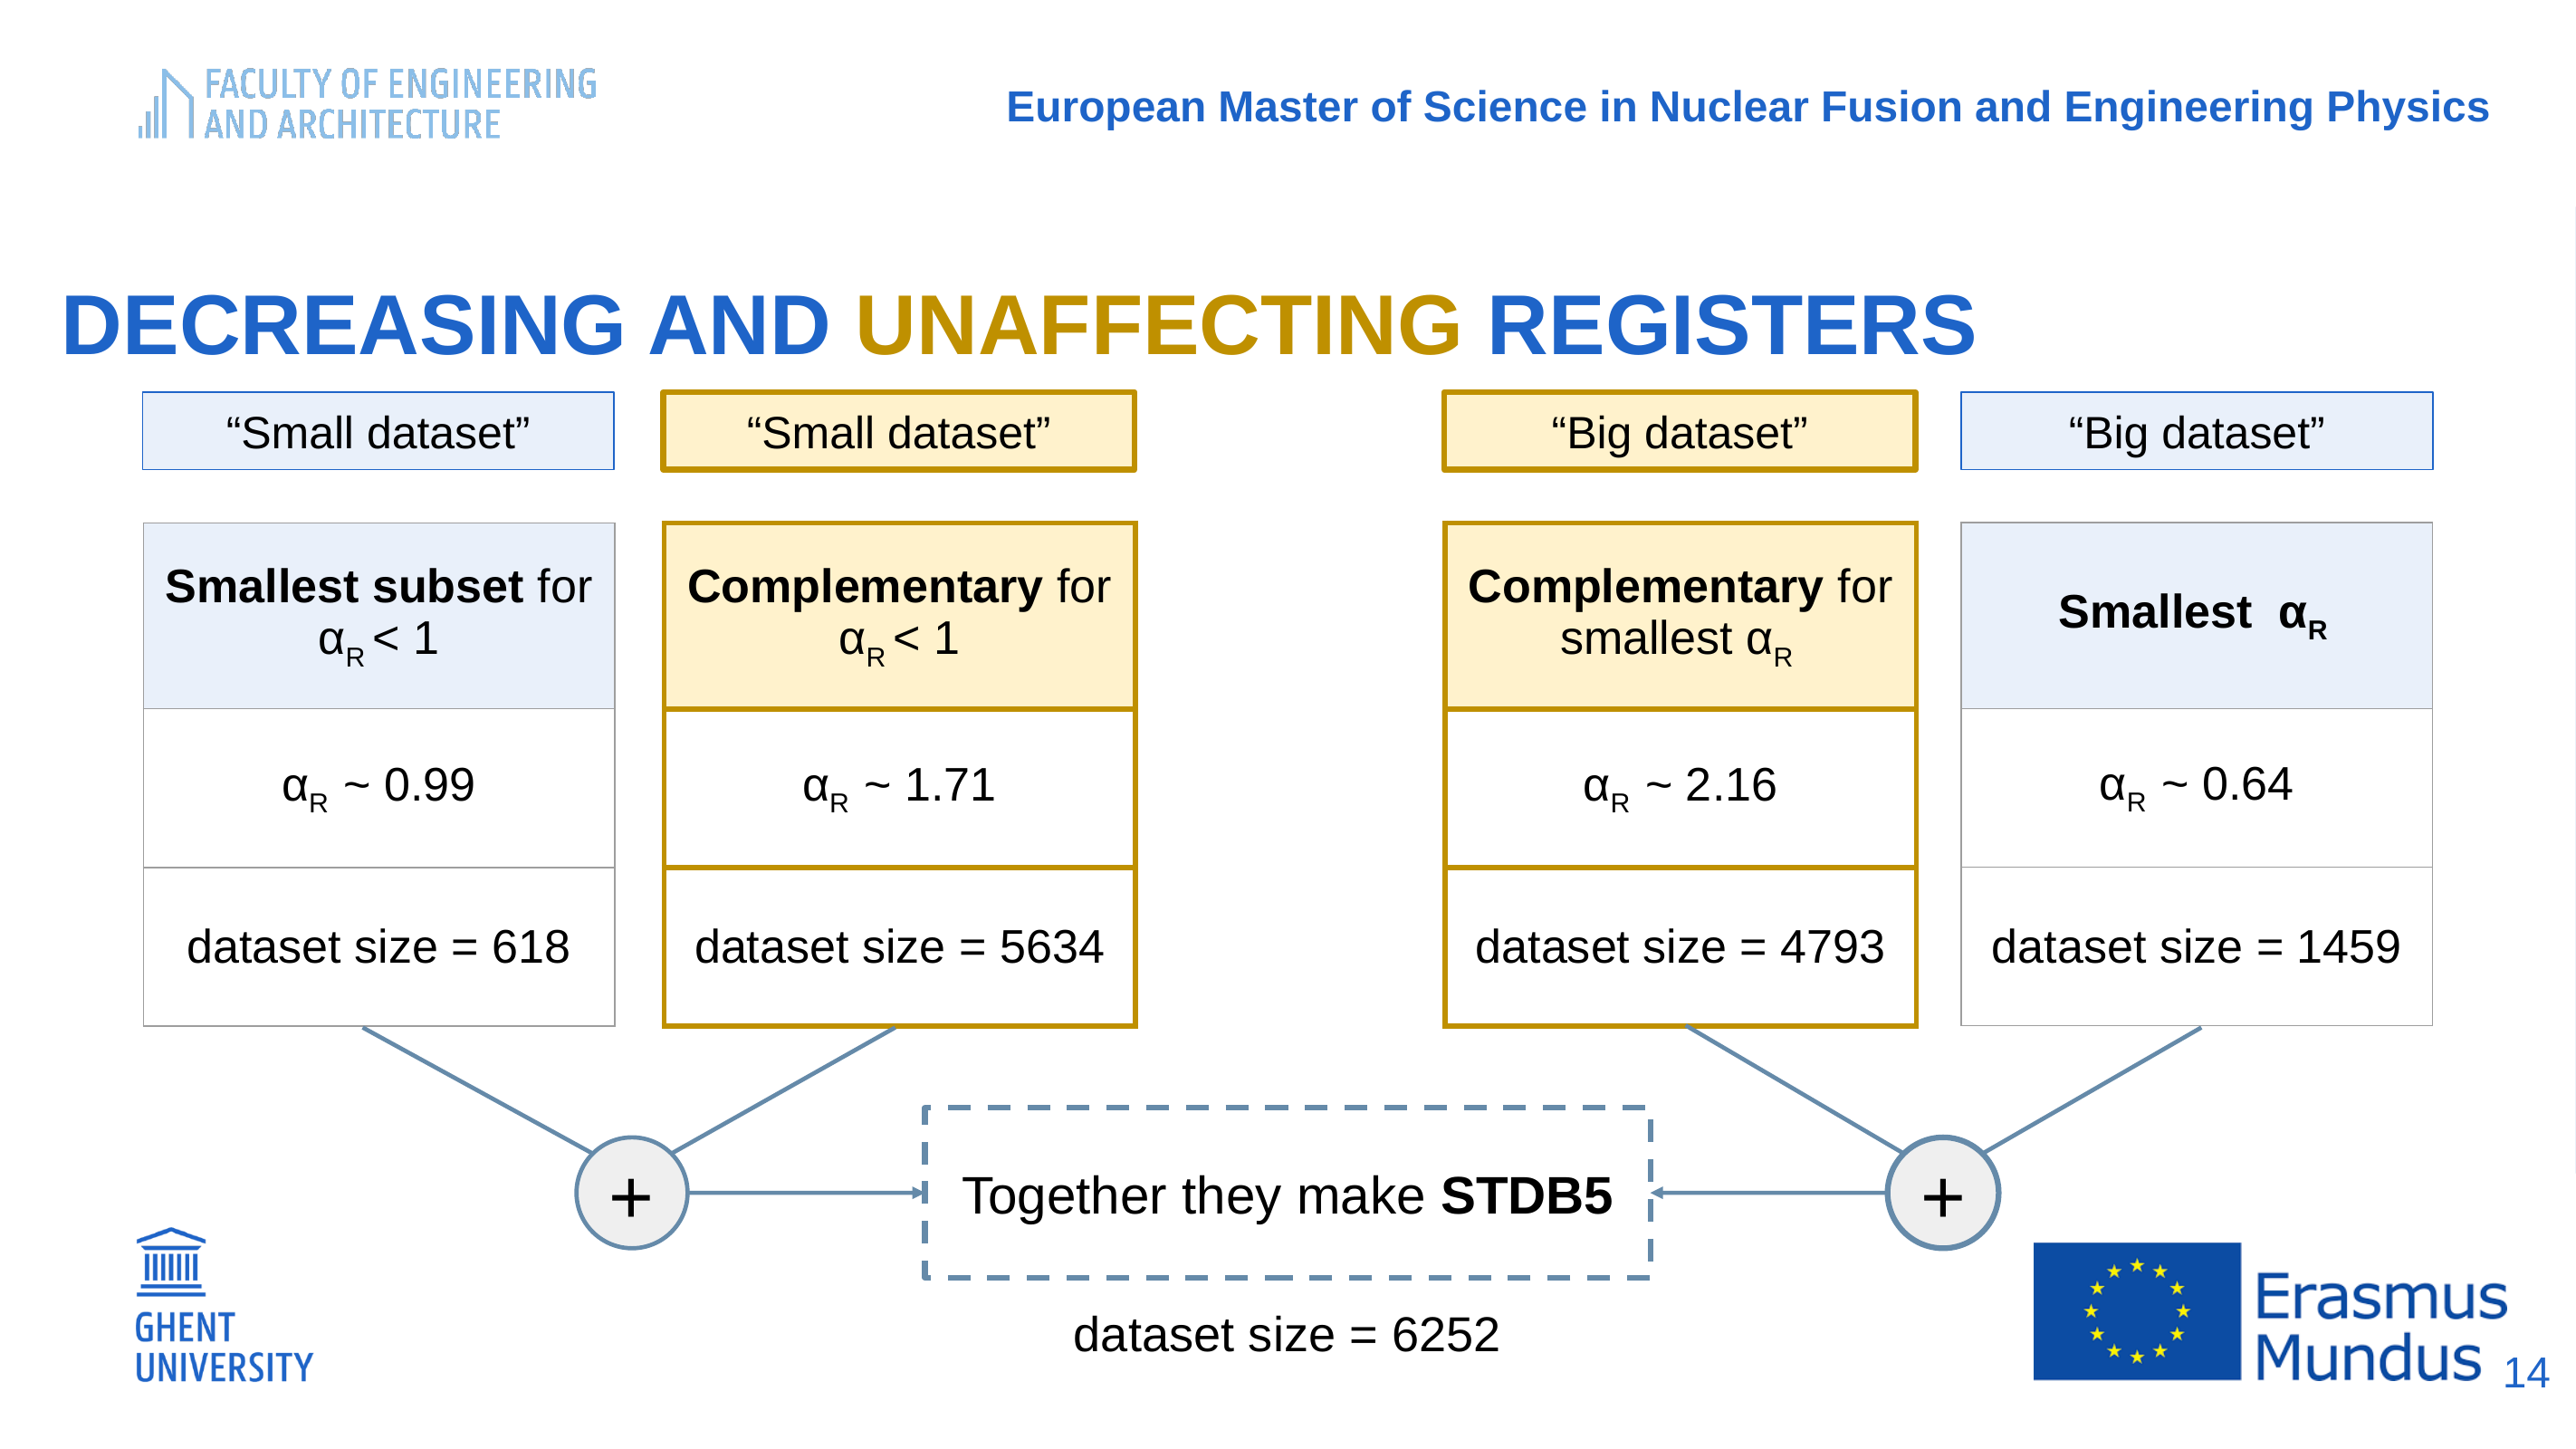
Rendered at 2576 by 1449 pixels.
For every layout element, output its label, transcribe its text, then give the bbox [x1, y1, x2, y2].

table_cell dataset size = 1459 [1962, 868, 2432, 1025]
text_box “Big dataset” [1443, 391, 1916, 470]
text_box + [1887, 1137, 1999, 1249]
table_cell αR ~ 2.16 [1448, 712, 1914, 865]
table_cell dataset size = 618 [144, 868, 614, 1025]
slide_number ‹#› [2409, 1338, 2565, 1449]
picture [69, 0, 690, 207]
list European Master of Science in Nuclear Fusion and Engineering Physics [652, 58, 2507, 139]
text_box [362, 1027, 593, 1155]
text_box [1982, 1027, 2202, 1155]
text_box + [576, 1137, 688, 1249]
table_header Complementary for smallest αR [1448, 525, 1914, 706]
table_header Smallest αR [1962, 523, 2432, 708]
table_cell αR ~ 0.99 [144, 709, 614, 867]
text_box DECREASING AND UNAFFECTING REGISTERS [47, 235, 2303, 502]
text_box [671, 1027, 895, 1155]
table_cell αR ~ 1.71 [666, 712, 1133, 865]
table_cell αR ~ 0.64 [1962, 709, 2432, 867]
picture [2034, 1243, 2507, 1381]
text_box [129, 187, 2576, 1186]
table_header Complementary for αR < 1 [666, 525, 1133, 706]
text_box dataset size = 6252 [996, 1293, 1579, 1370]
table_header Smallest subset for αR < 1 [144, 523, 614, 708]
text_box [1685, 1024, 1904, 1155]
text_box “Big dataset” [2303, 391, 2433, 470]
table_cell dataset size = 5634 [666, 870, 1133, 1023]
table_cell dataset size = 4793 [1448, 870, 1914, 1023]
text_box “Small dataset” [663, 391, 1135, 470]
text_box Together they make STDB5 [924, 1108, 1651, 1278]
picture [68, 1175, 411, 1449]
